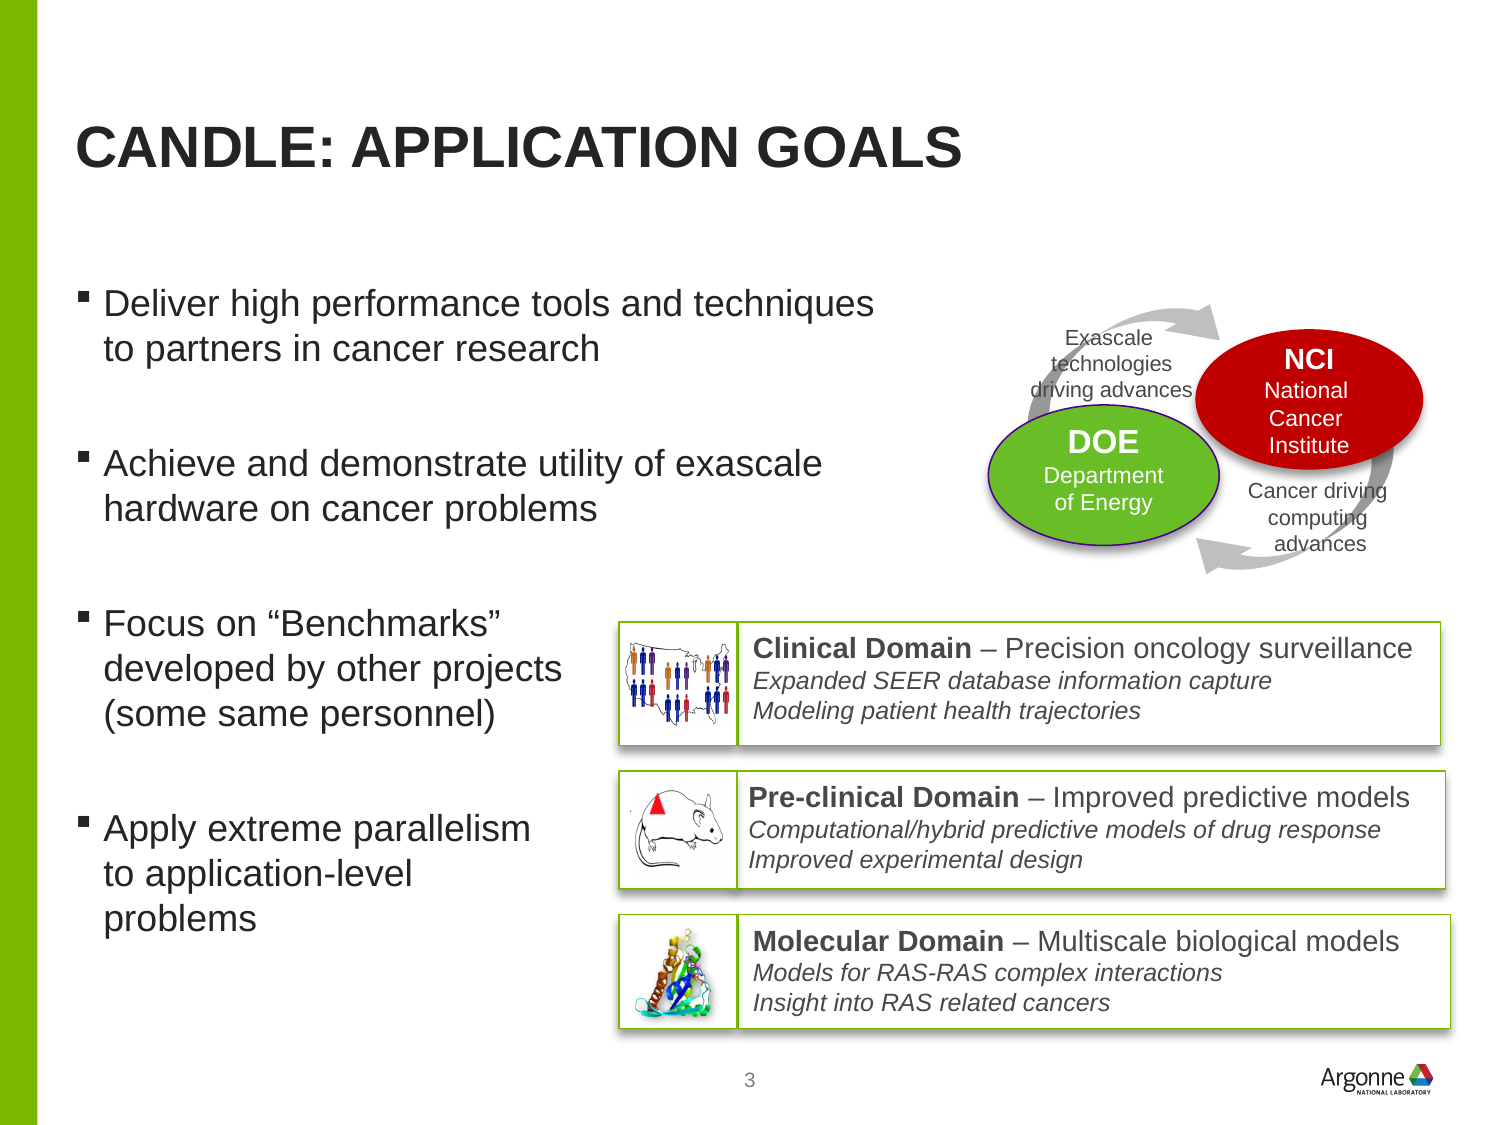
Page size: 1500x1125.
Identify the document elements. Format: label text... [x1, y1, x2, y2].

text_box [988, 315, 1424, 565]
text_box Pre-clinical Domain – Improved predictive models Computational/hybrid predictive models of drug response Improved experimental design [738, 770, 1446, 890]
picture [629, 781, 730, 877]
slide_number 3 [712, 1061, 788, 1092]
list Deliver high performance tools and techniques to partners in cancer research Achieve and demonstrate utility of exascale hardware on cancer problems Focus on “Benchmarks” developed by other projects (some same personnel) Apply extreme parallelism to application-level problems [75, 278, 1449, 1005]
picture [1315, 1055, 1442, 1102]
text_box Molecular Domain – Multiscale biological models Models for RAS-RAS complex interactions Insight into RAS related cancers [738, 914, 1451, 1029]
title CANDLE: Application goals [75, 45, 1449, 182]
text_box [618, 770, 738, 890]
picture [626, 926, 721, 1039]
text_box [618, 914, 738, 1029]
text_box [618, 621, 1441, 746]
